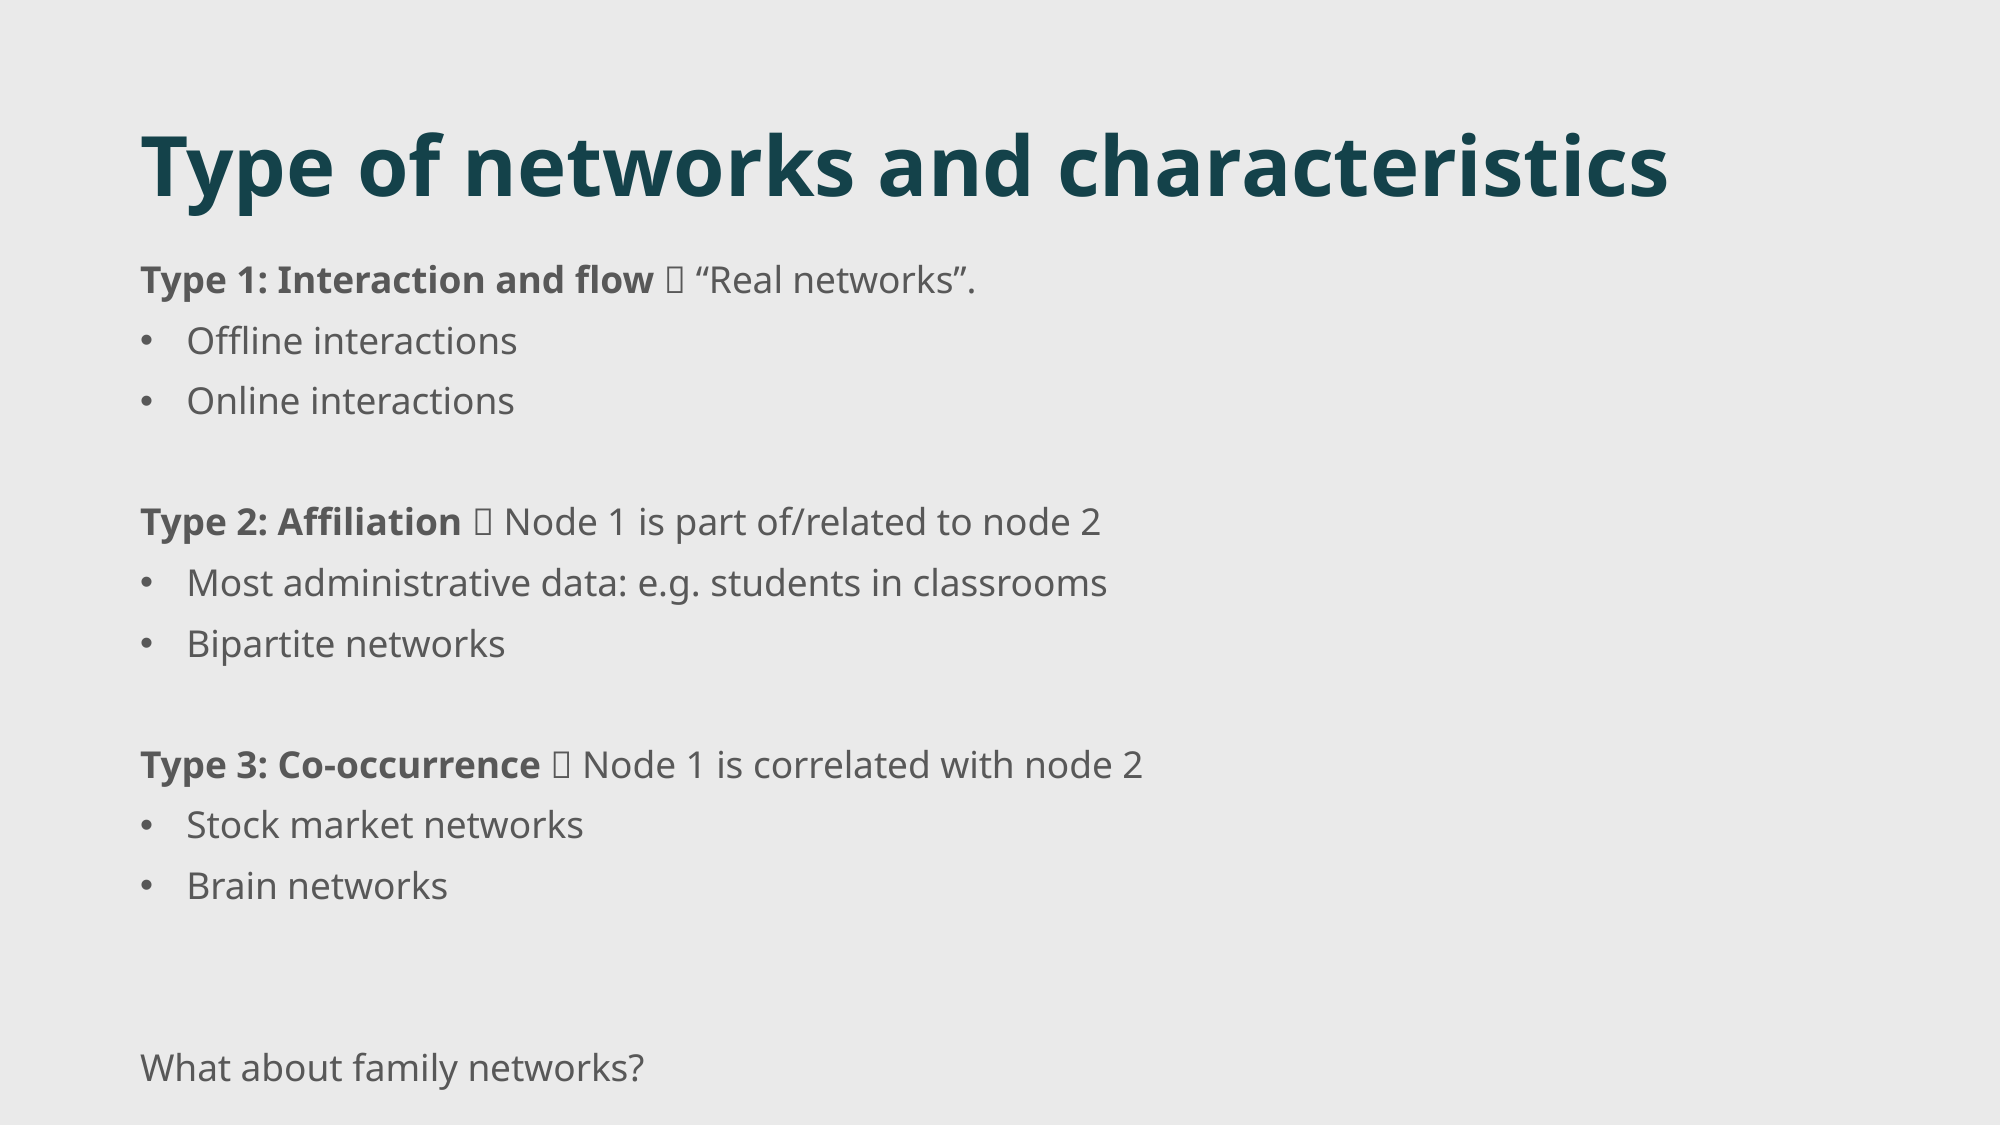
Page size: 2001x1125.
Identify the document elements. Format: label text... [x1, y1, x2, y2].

list Type 1: Interaction and flow  “Real networks”. Offline interactions Online interactions Type 2: Affiliation  Node 1 is part of/related to node 2 Most administrative data: e.g. students in classrooms Bipartite networks Type 3: Co-occurrence  Node 1 is correlated with node 2 Stock market networks Brain networks What about family networks? [125, 254, 1830, 1101]
title Type of networks and characteristics [125, 117, 1813, 313]
